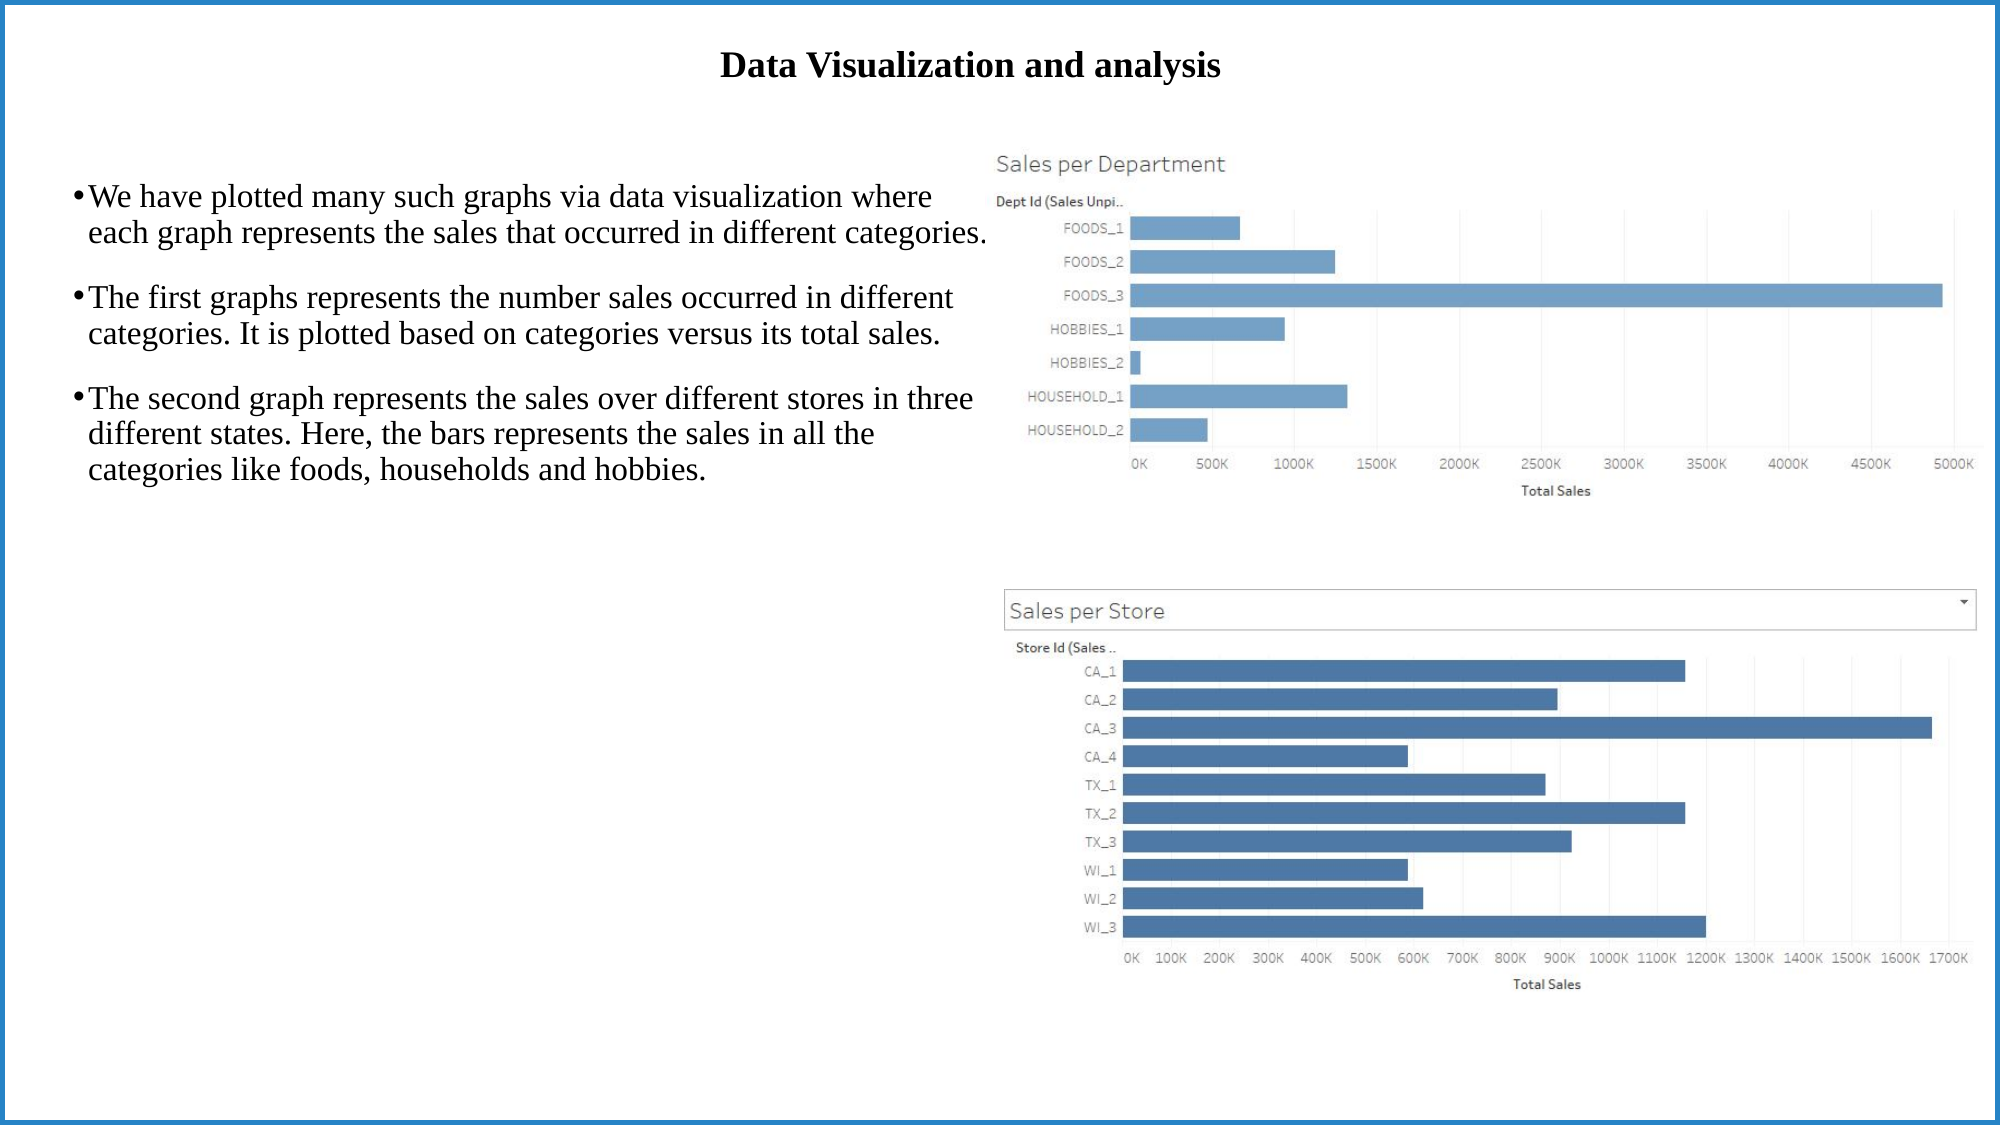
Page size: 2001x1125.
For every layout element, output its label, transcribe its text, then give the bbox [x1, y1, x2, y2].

text_box Data Visualization and analysis [705, 32, 1447, 133]
list We have plotted many such graphs via data visualization where each graph represents the sales that occurred in different categories. The first graphs represents the number sales occurred in different categories. It is plotted based on categories versus its total sales. The second graph represents the sales over different stores in three different states. Here, the bars represents the sales in all the categories like foods, households and hobbies. [65, 102, 1000, 1035]
text_box [0, 0, 2000, 1125]
picture [985, 138, 1984, 1036]
